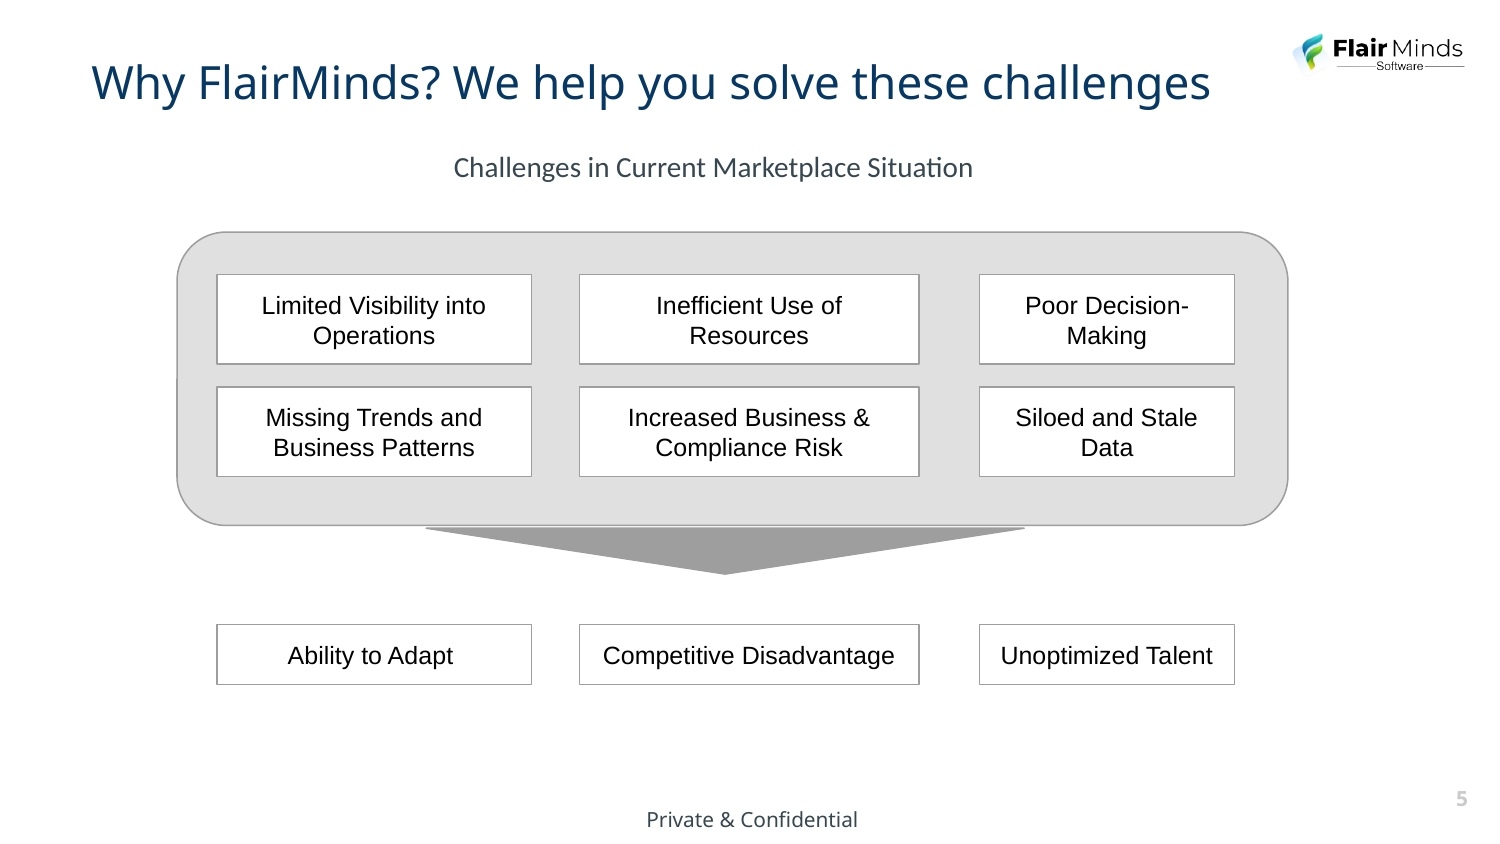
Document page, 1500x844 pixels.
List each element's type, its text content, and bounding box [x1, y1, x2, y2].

text_box Inefficient Use of Resources [579, 274, 919, 365]
text_box Missing Trends and Business Patterns [216, 386, 532, 477]
text_box [426, 528, 1025, 575]
text_box Competitive Disadvantage [579, 624, 919, 685]
slide_number 5 [1392, 767, 1483, 833]
text_box Siloed and Stale Data [979, 386, 1235, 477]
text_box Private & Confidential [594, 791, 910, 834]
title Challenges in Current Marketplace Situation [438, 133, 1062, 228]
text_box [176, 232, 1288, 526]
title Why FlairMinds? We help you solve these challenges [76, 39, 1296, 134]
text_box Unoptimized Talent [979, 624, 1235, 685]
text_box Poor Decision-Making [979, 274, 1235, 365]
picture [1278, 20, 1483, 96]
text_box Ability to Adapt [216, 624, 532, 685]
text_box Increased Business & Compliance Risk [579, 386, 919, 477]
text_box Limited Visibility into Operations [216, 274, 532, 365]
